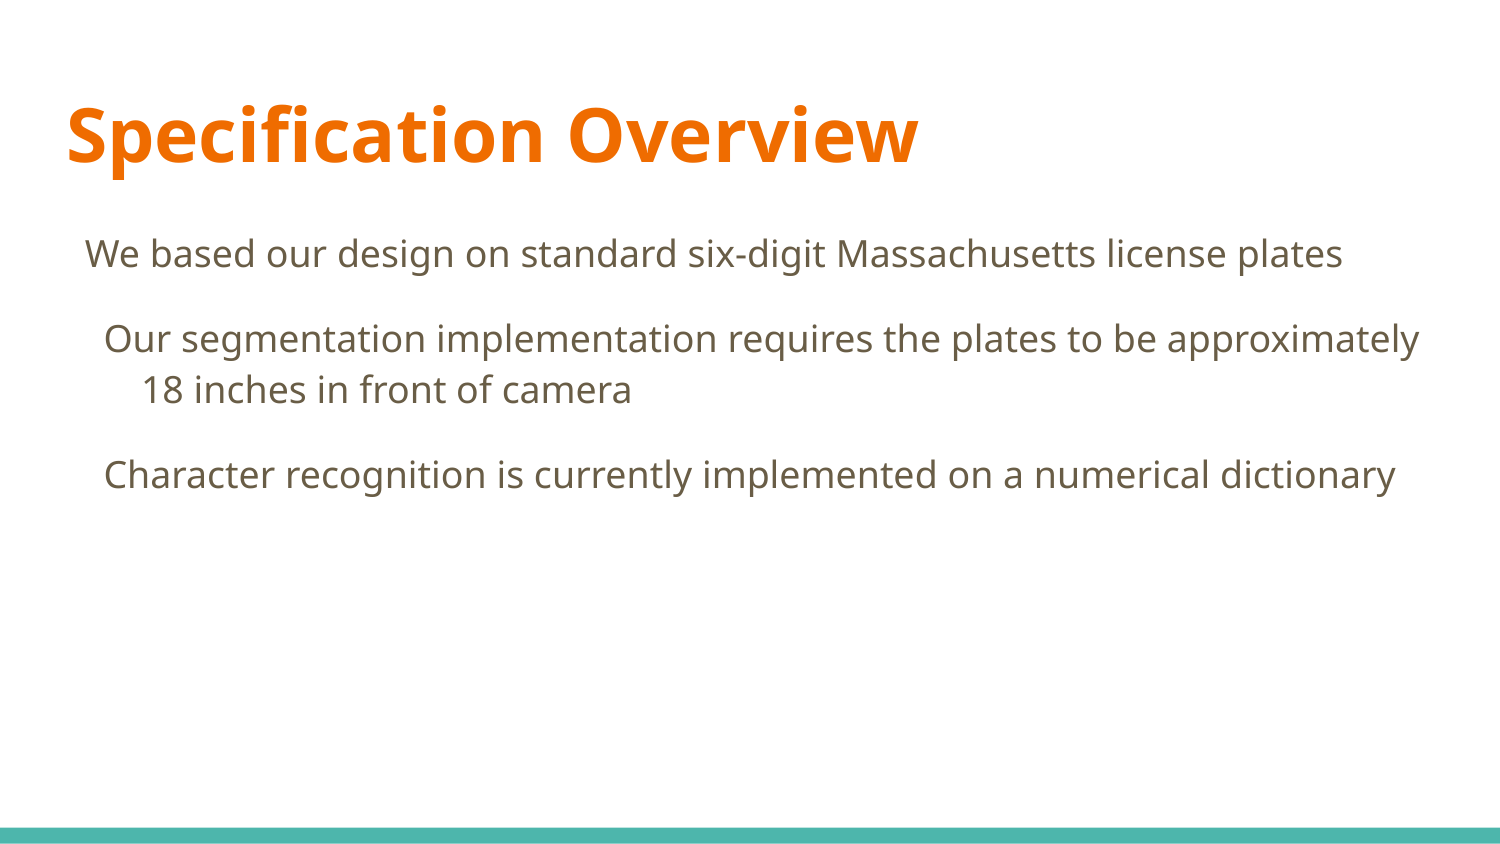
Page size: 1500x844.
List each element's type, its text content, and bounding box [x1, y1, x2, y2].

list We based our design on standard six-digit Massachusetts license plates Our segmentation implementation requires the plates to be approximately 18 inches in front of camera Character recognition is currently implemented on a numerical dictionary [51, 207, 1449, 750]
title Specification Overview [51, 72, 1449, 189]
